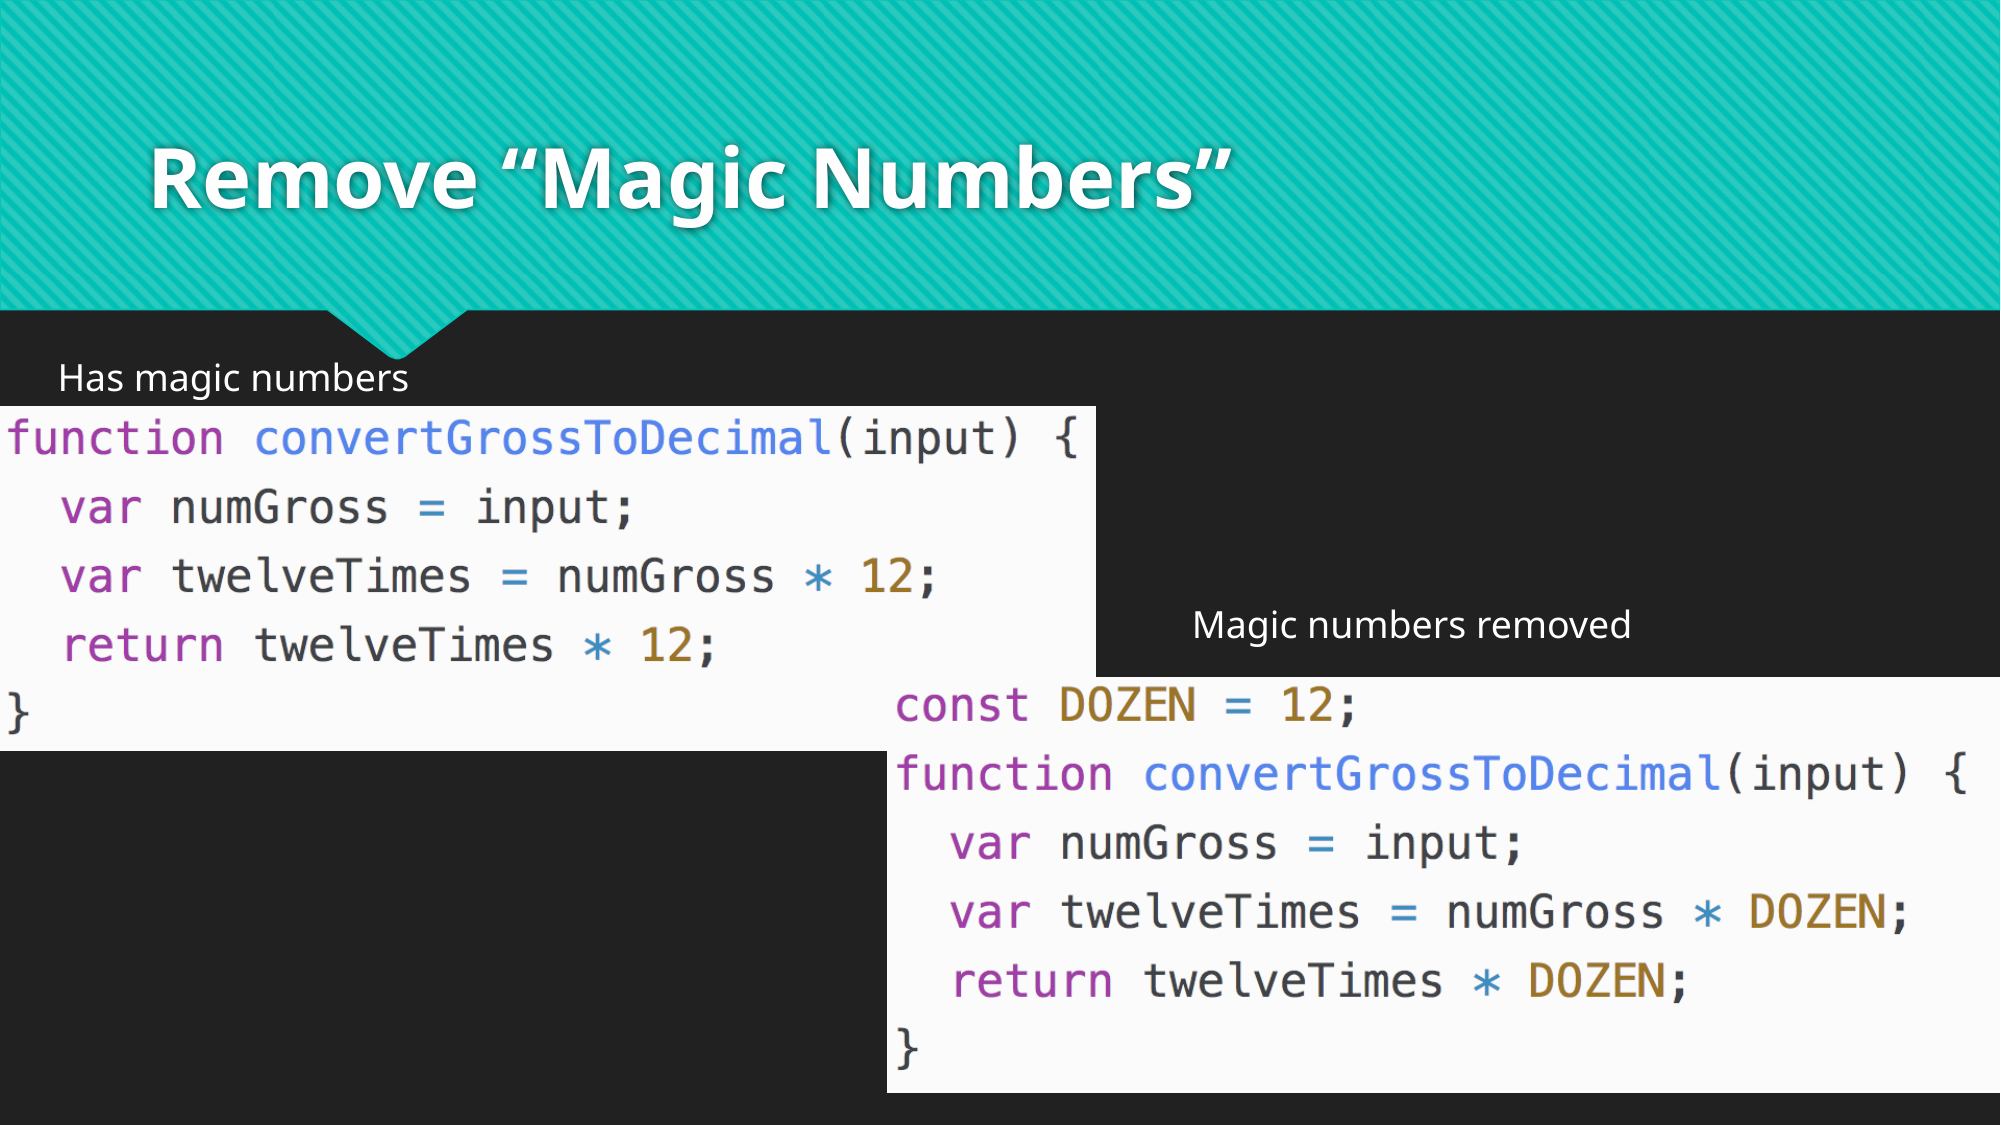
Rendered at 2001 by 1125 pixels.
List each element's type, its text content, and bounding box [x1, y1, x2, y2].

title Remove “Magic Numbers” [132, 73, 1868, 233]
text_box Magic numbers removed [1177, 593, 1648, 653]
text_box Has magic numbers [42, 346, 425, 406]
picture [0, 406, 2000, 1093]
